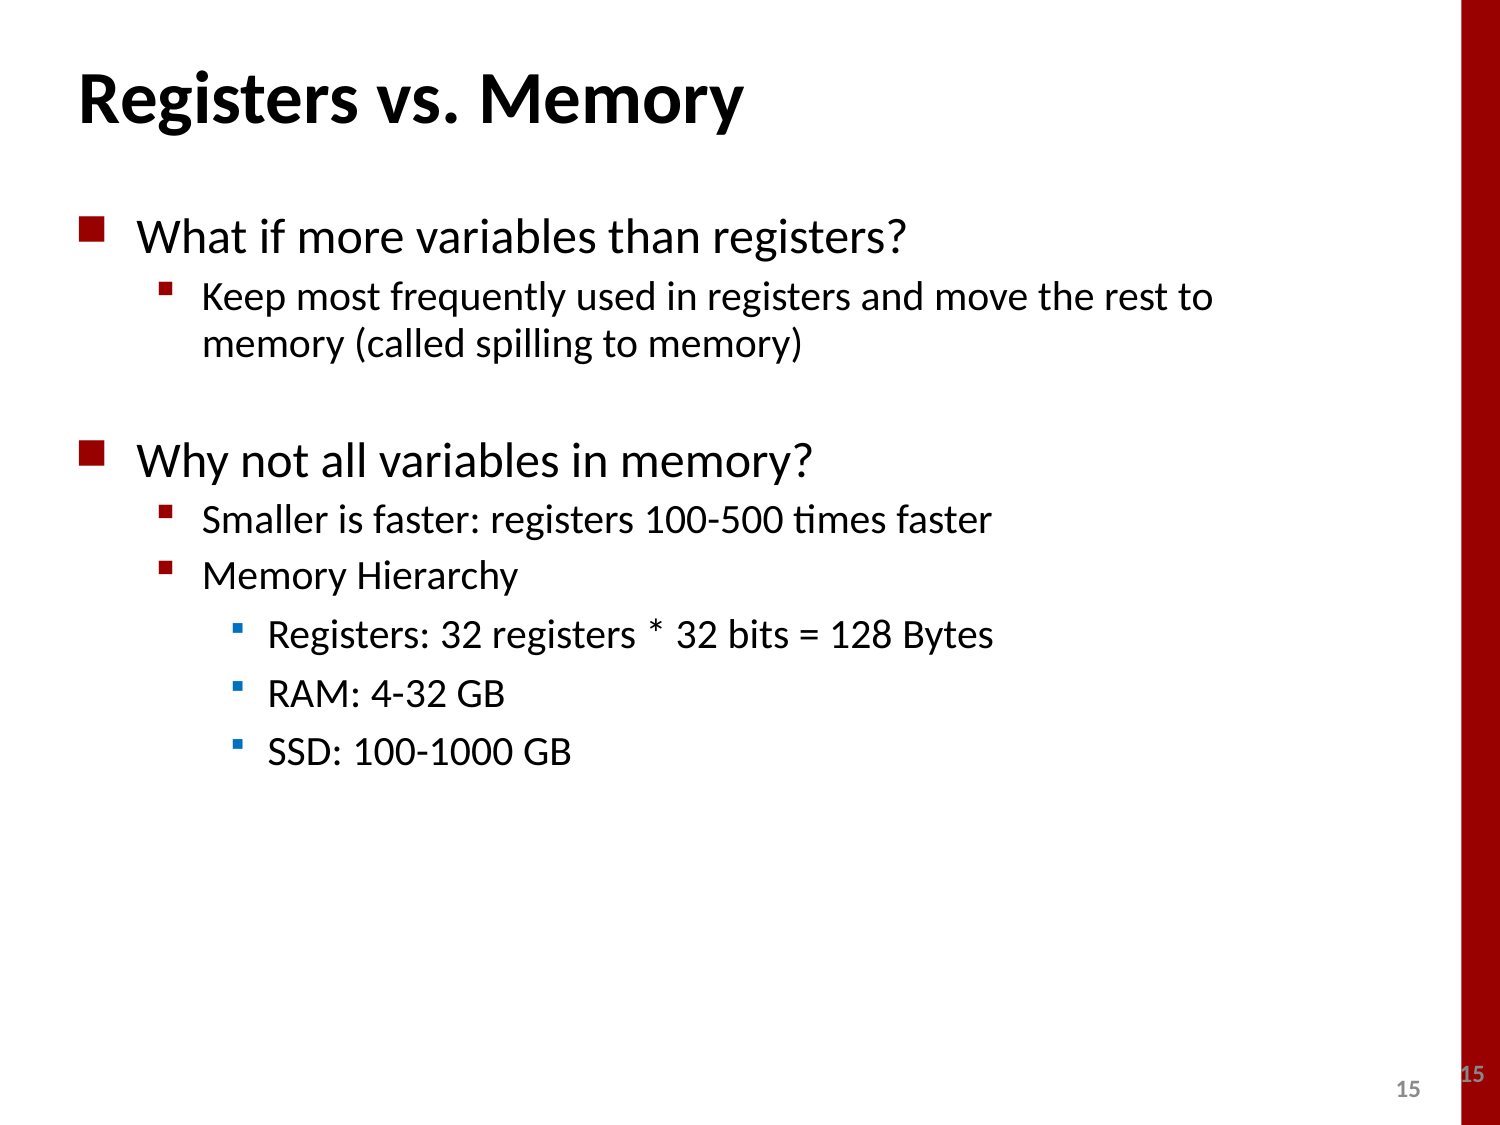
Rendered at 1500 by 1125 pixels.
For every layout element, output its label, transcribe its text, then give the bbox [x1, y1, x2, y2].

list What if more variables than registers? Keep most frequently used in registers and move the rest to memory (called spilling to memory) Why not all variables in memory? Smaller is faster: registers 100-500 times faster Memory Hierarchy Registers: 32 registers * 32 bits = 128 Bytes RAM: 4-32 GB SSD: 100-1000 GB [64, 196, 1361, 1048]
slide_number 15 [1149, 1042, 1500, 1103]
title Registers vs. Memory [63, 30, 1310, 157]
